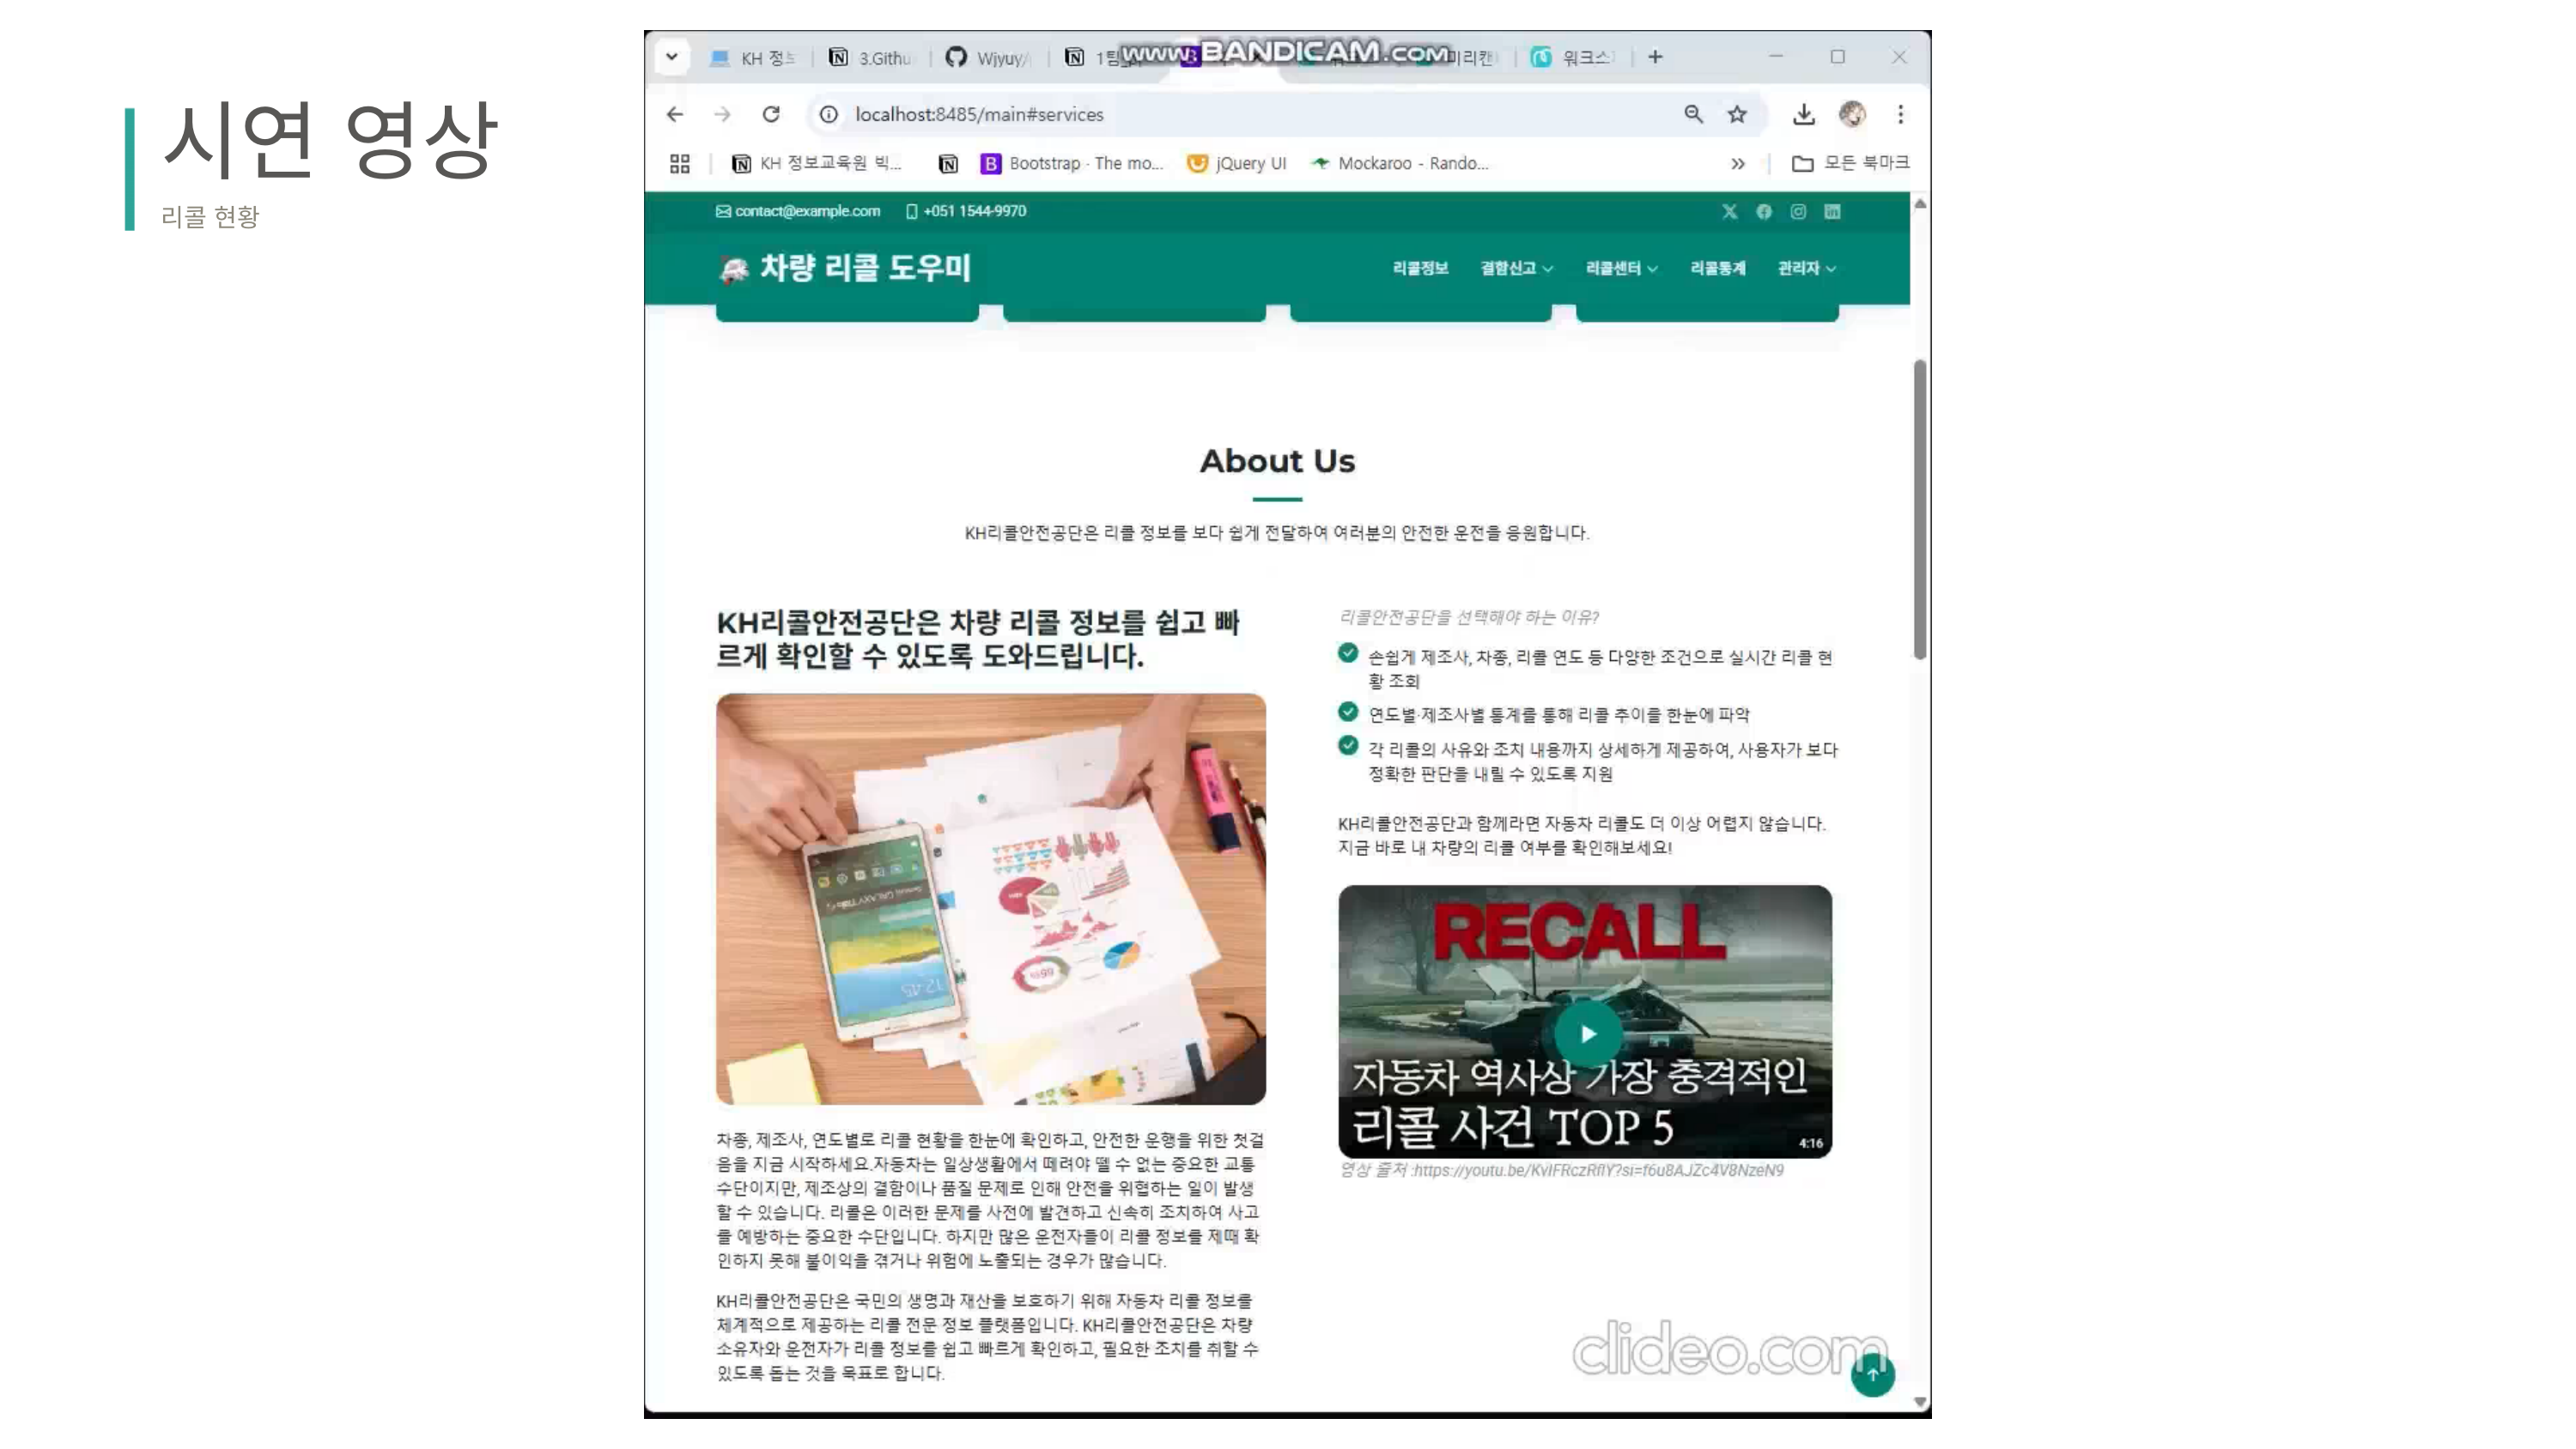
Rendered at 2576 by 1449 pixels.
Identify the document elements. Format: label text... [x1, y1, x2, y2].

text_box 시연 영상 [161, 82, 639, 203]
text_box 리콜 현황 [161, 203, 483, 238]
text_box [643, 29, 1933, 1420]
picture [67, 108, 192, 230]
